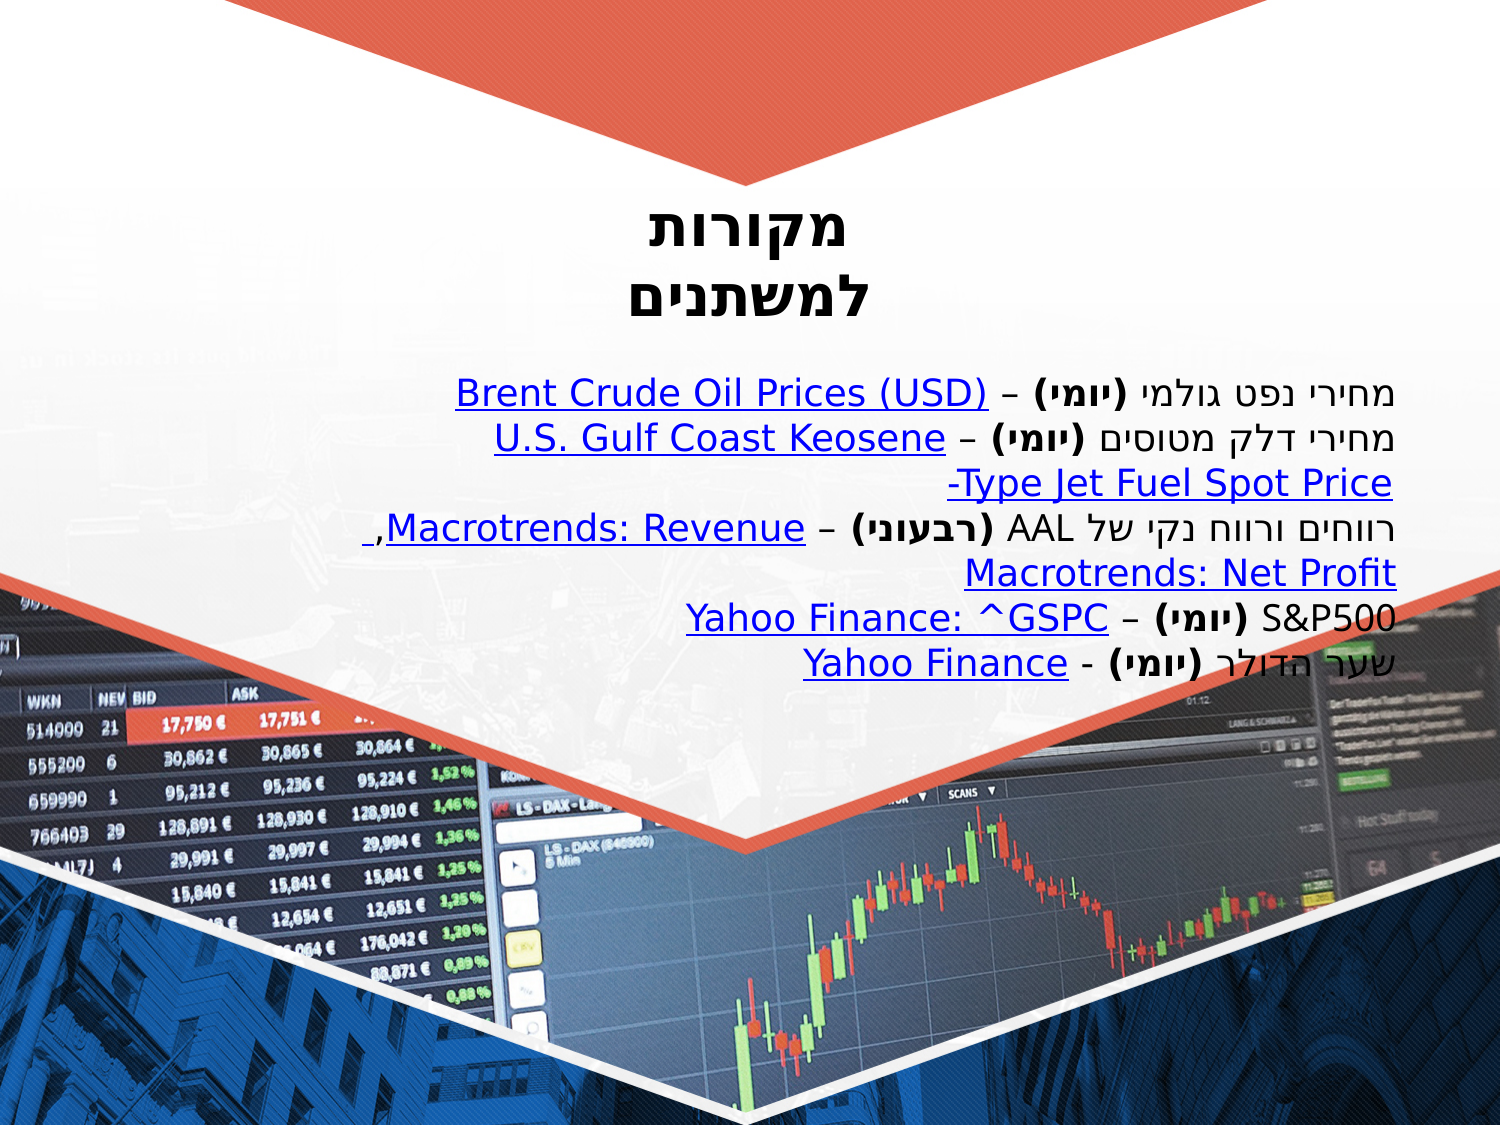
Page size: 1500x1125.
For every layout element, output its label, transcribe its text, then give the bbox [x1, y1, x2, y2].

picture [0, 0, 1500, 1125]
text_box מחירי נפט גולמי (יומי) – Brent Crude Oil Prices (USD) מחירי דלק מטוסים (יומי) – U.S. Gulf Coast Keosene-Type Jet Fuel Spot Price רווחים ורווח נקי של AAL (רבעוני) – Macrotrends: Revenue, Macrotrends: Net Profit S&P500 (יומי) – Yahoo Finance: ^GSPC שער הדולר (יומי) - Yahoo Finance [41, 361, 1412, 692]
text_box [277, 179, 1223, 337]
